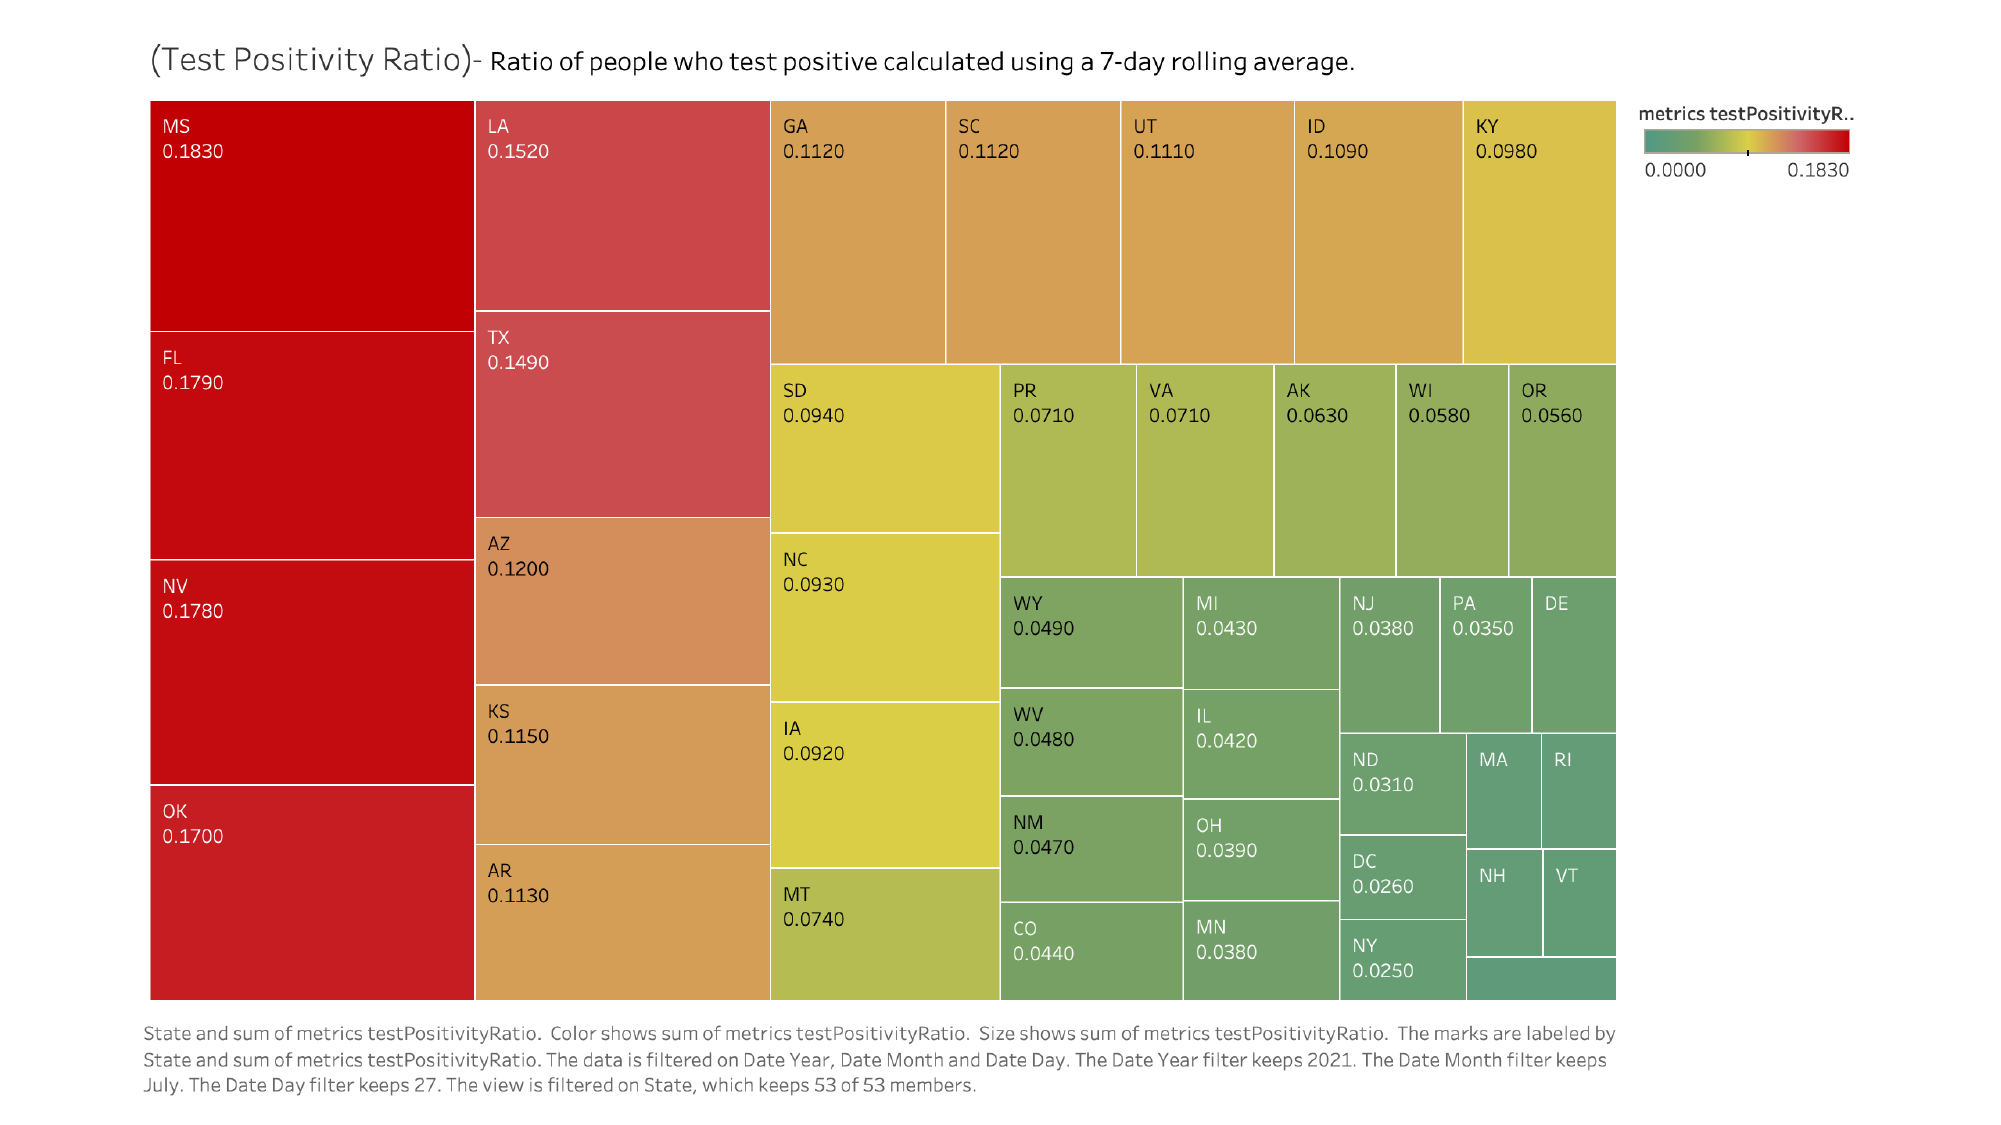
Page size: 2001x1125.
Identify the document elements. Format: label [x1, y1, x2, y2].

picture [143, 26, 1857, 1099]
